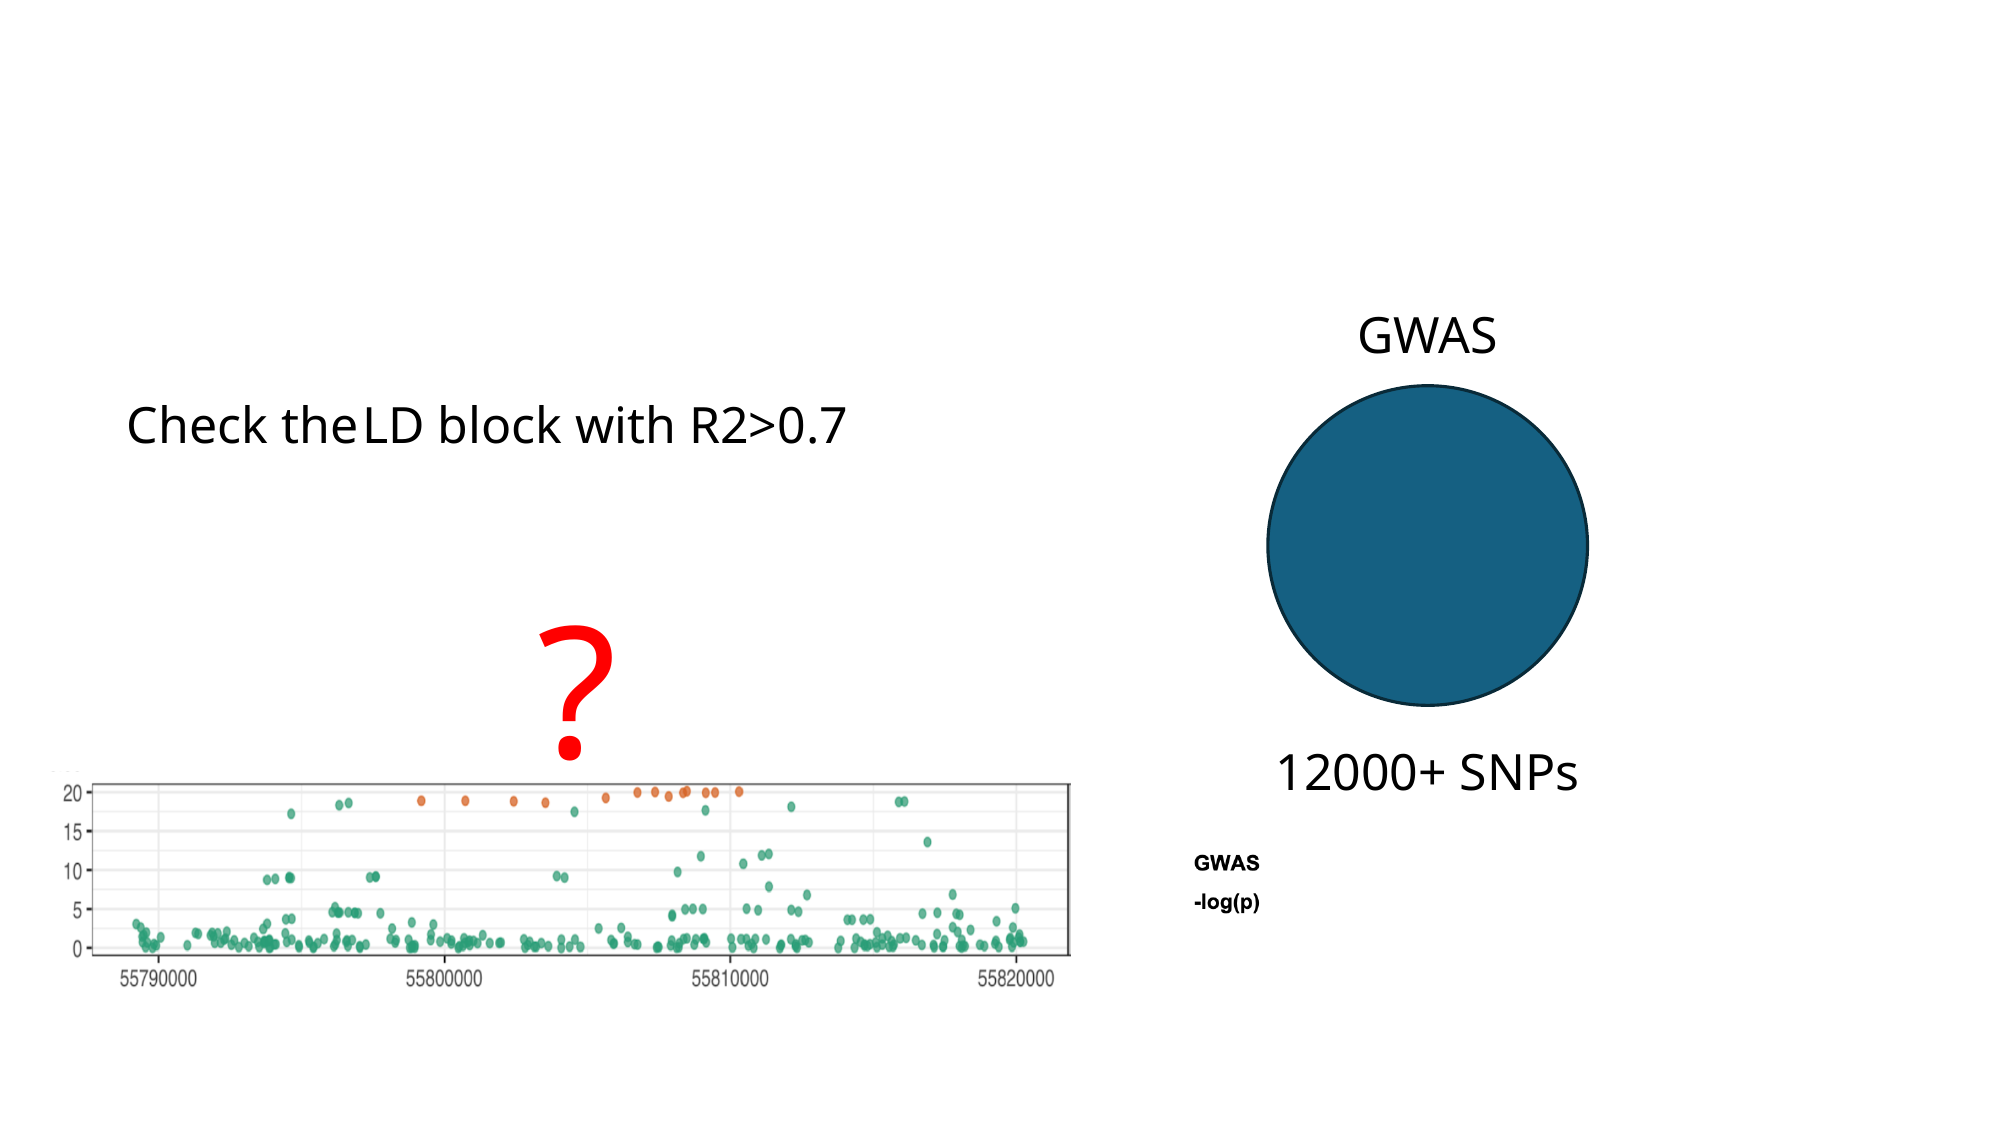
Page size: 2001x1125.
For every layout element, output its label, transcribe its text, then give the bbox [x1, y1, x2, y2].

text_box ? [523, 567, 754, 770]
text_box 12000+ SNPs [1261, 733, 1595, 808]
text_box Check the [112, 385, 347, 461]
text_box GWAS [1342, 295, 1513, 371]
picture [24, 770, 1301, 1012]
text_box [1266, 384, 1590, 707]
text_box LD block with R2>0.7 [347, 385, 930, 461]
